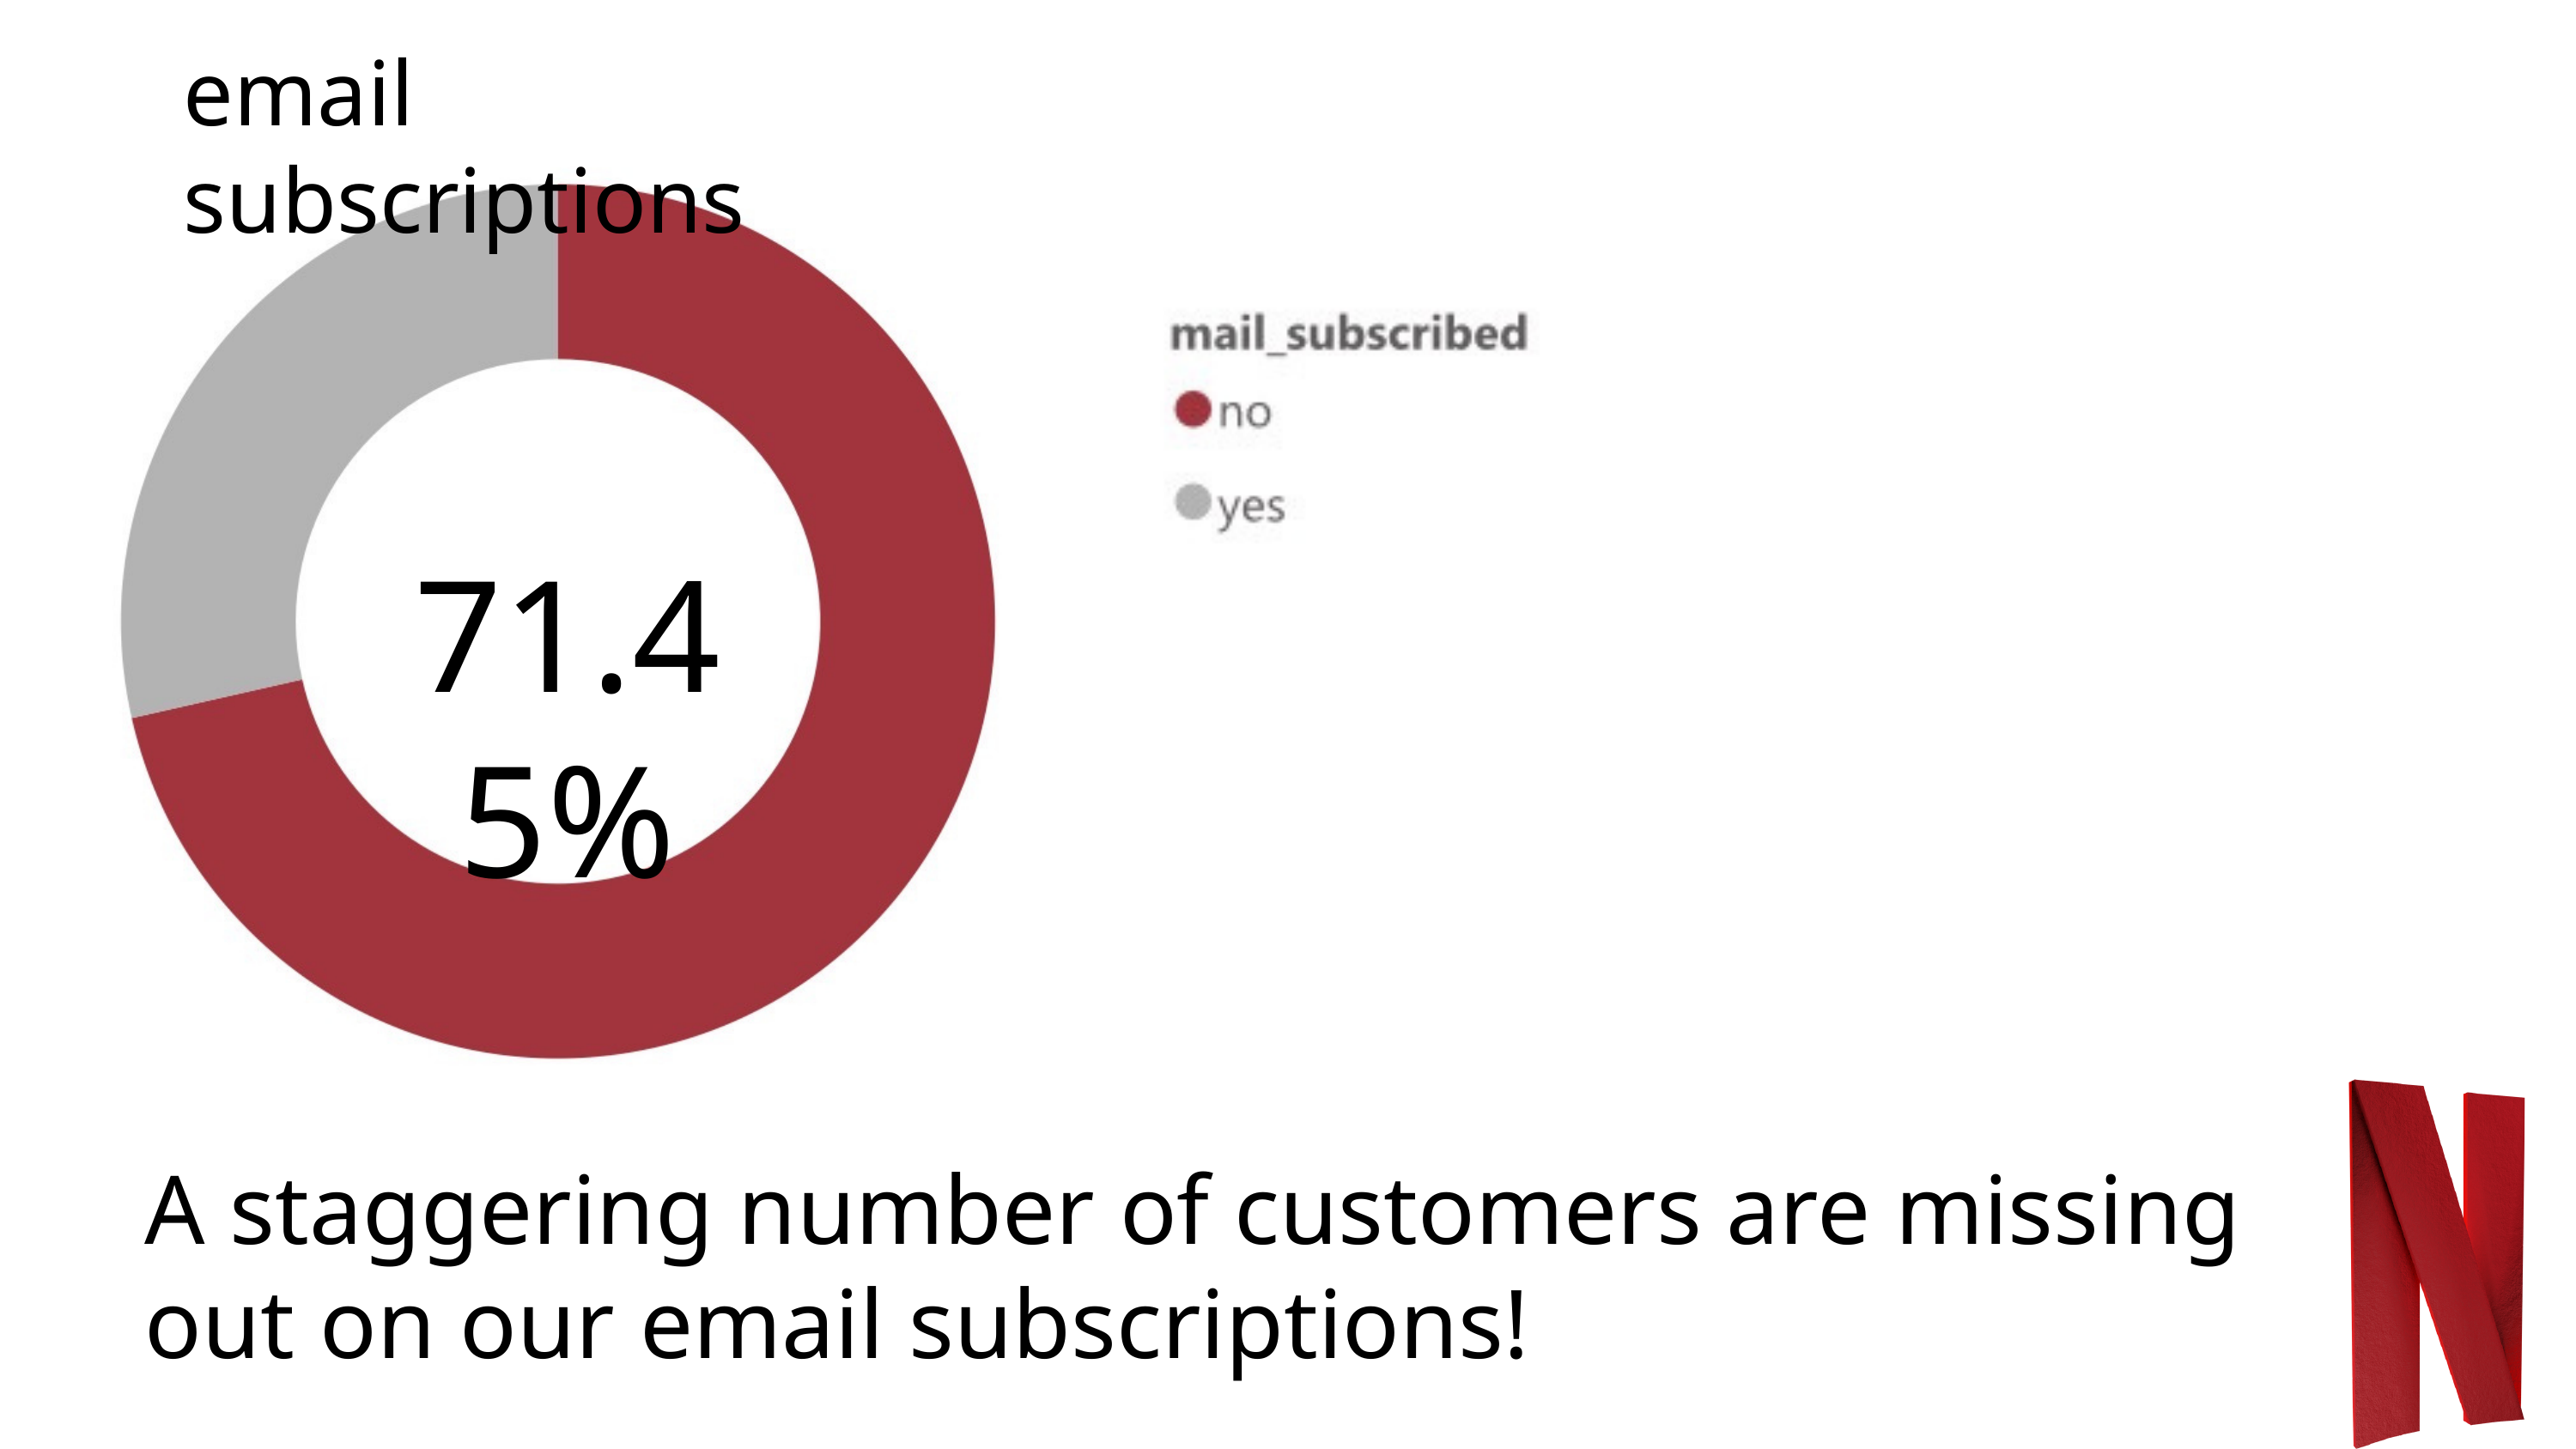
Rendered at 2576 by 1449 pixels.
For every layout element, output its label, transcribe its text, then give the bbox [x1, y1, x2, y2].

text_box 71.45% [382, 537, 753, 908]
text_box [2348, 1079, 2525, 1449]
text_box email subscriptions [183, 36, 945, 252]
text_box [1119, 216, 1581, 632]
text_box [41, 127, 1175, 1136]
text_box A staggering number of customers are missing out on our email subscriptions! [144, 1149, 2324, 1378]
